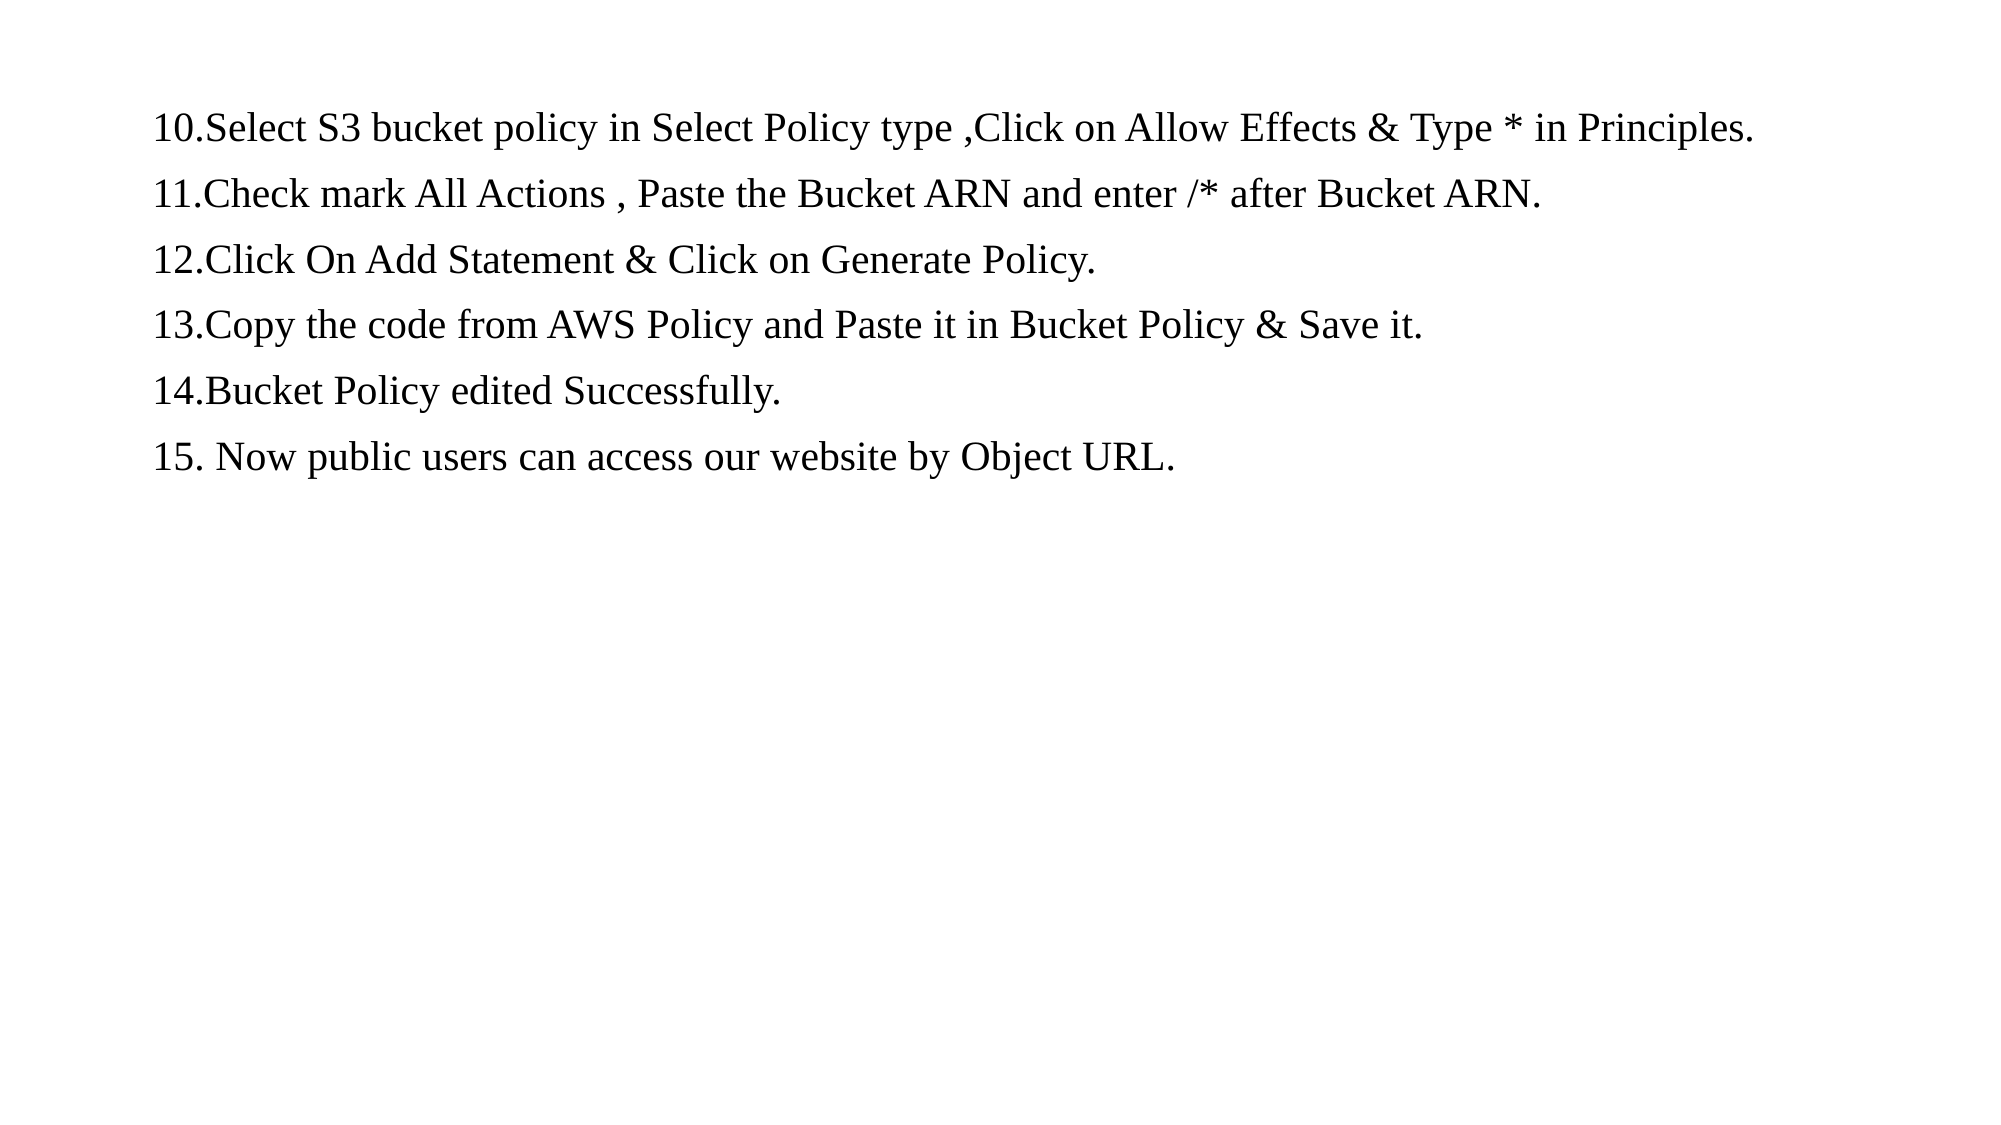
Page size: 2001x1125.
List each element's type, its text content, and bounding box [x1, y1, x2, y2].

list 10.Select S3 bucket policy in Select Policy type ,Click on Allow Effects & Type * in Principles. 11.Check mark All Actions , Paste the Bucket ARN and enter /* after Bucket ARN. 12.Click On Add Statement & Click on Generate Policy. 13.Copy the code from AWS Policy and Paste it in Bucket Policy & Save it. 14.Bucket Policy edited Successfully. 15. Now public users can access our website by Object URL. [137, 97, 1863, 1014]
